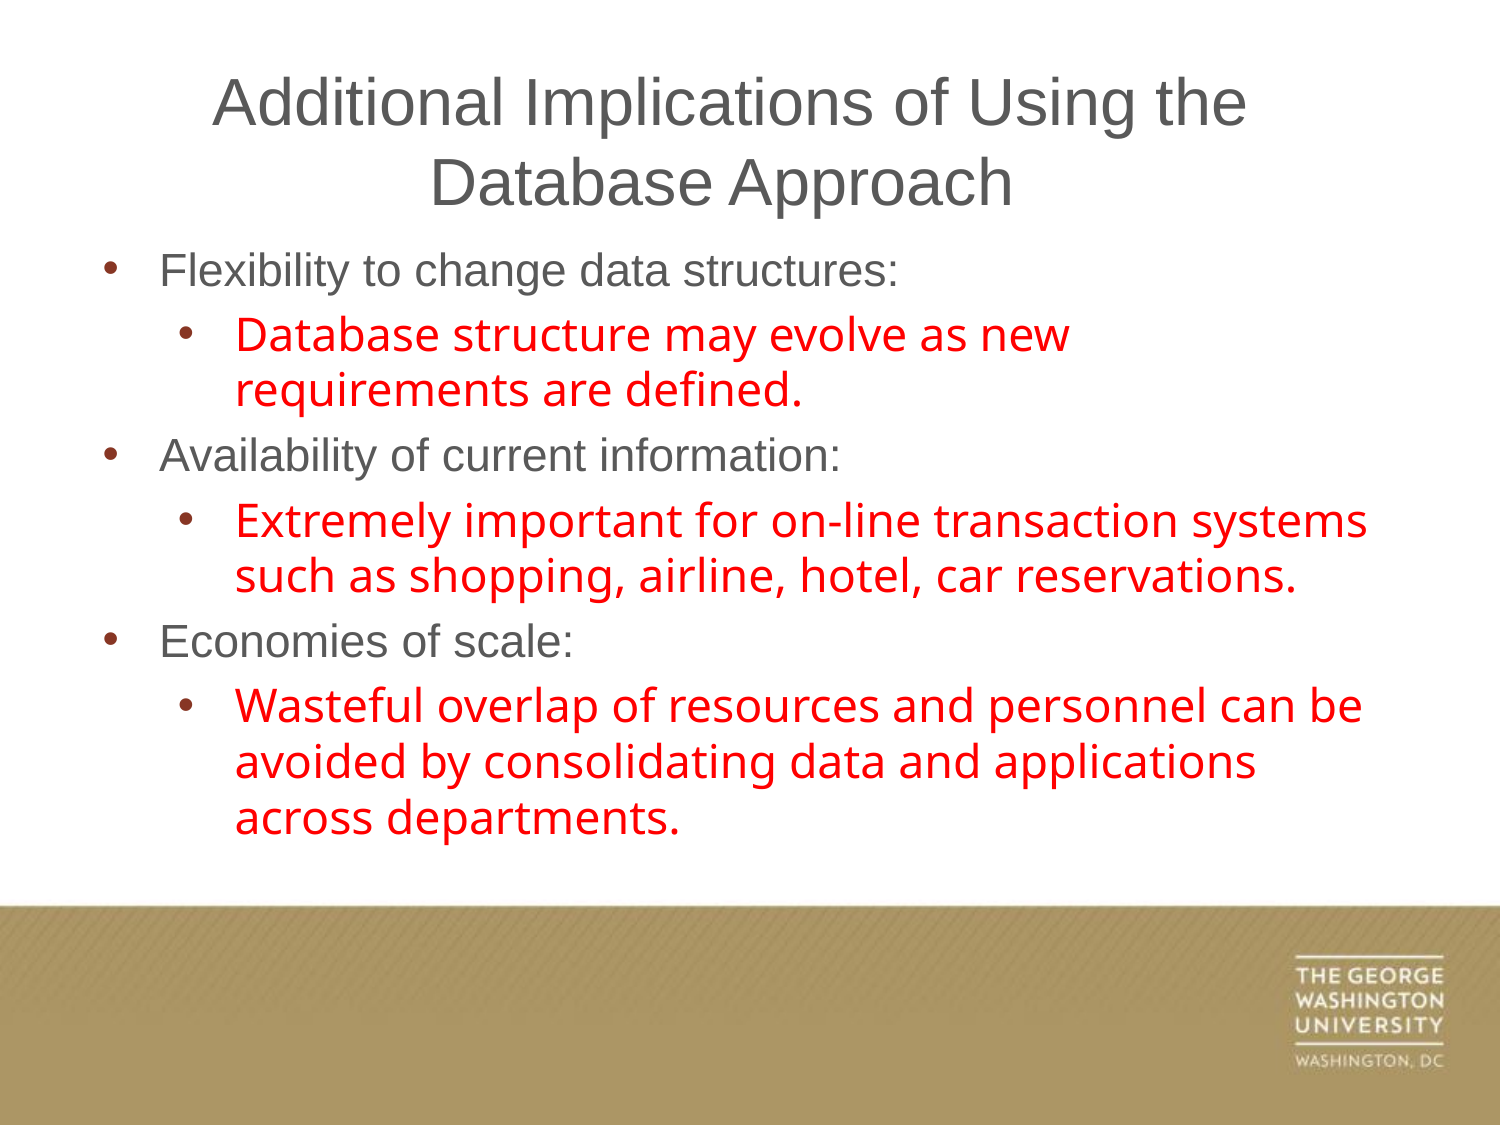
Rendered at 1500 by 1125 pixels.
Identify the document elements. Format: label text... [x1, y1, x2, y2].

title Additional Implications of Using the Database Approach [72, 51, 1390, 209]
picture [0, 0, 1500, 1125]
list Flexibility to change data structures: Database structure may evolve as new requirements are defined. Availability of current information: Extremely important for on-line transaction systems such as shopping, airline, hotel, car reservations. Economies of scale: Wasteful overlap of resources and personnel can be avoided by consolidating data and applications across departments. [87, 232, 1390, 871]
